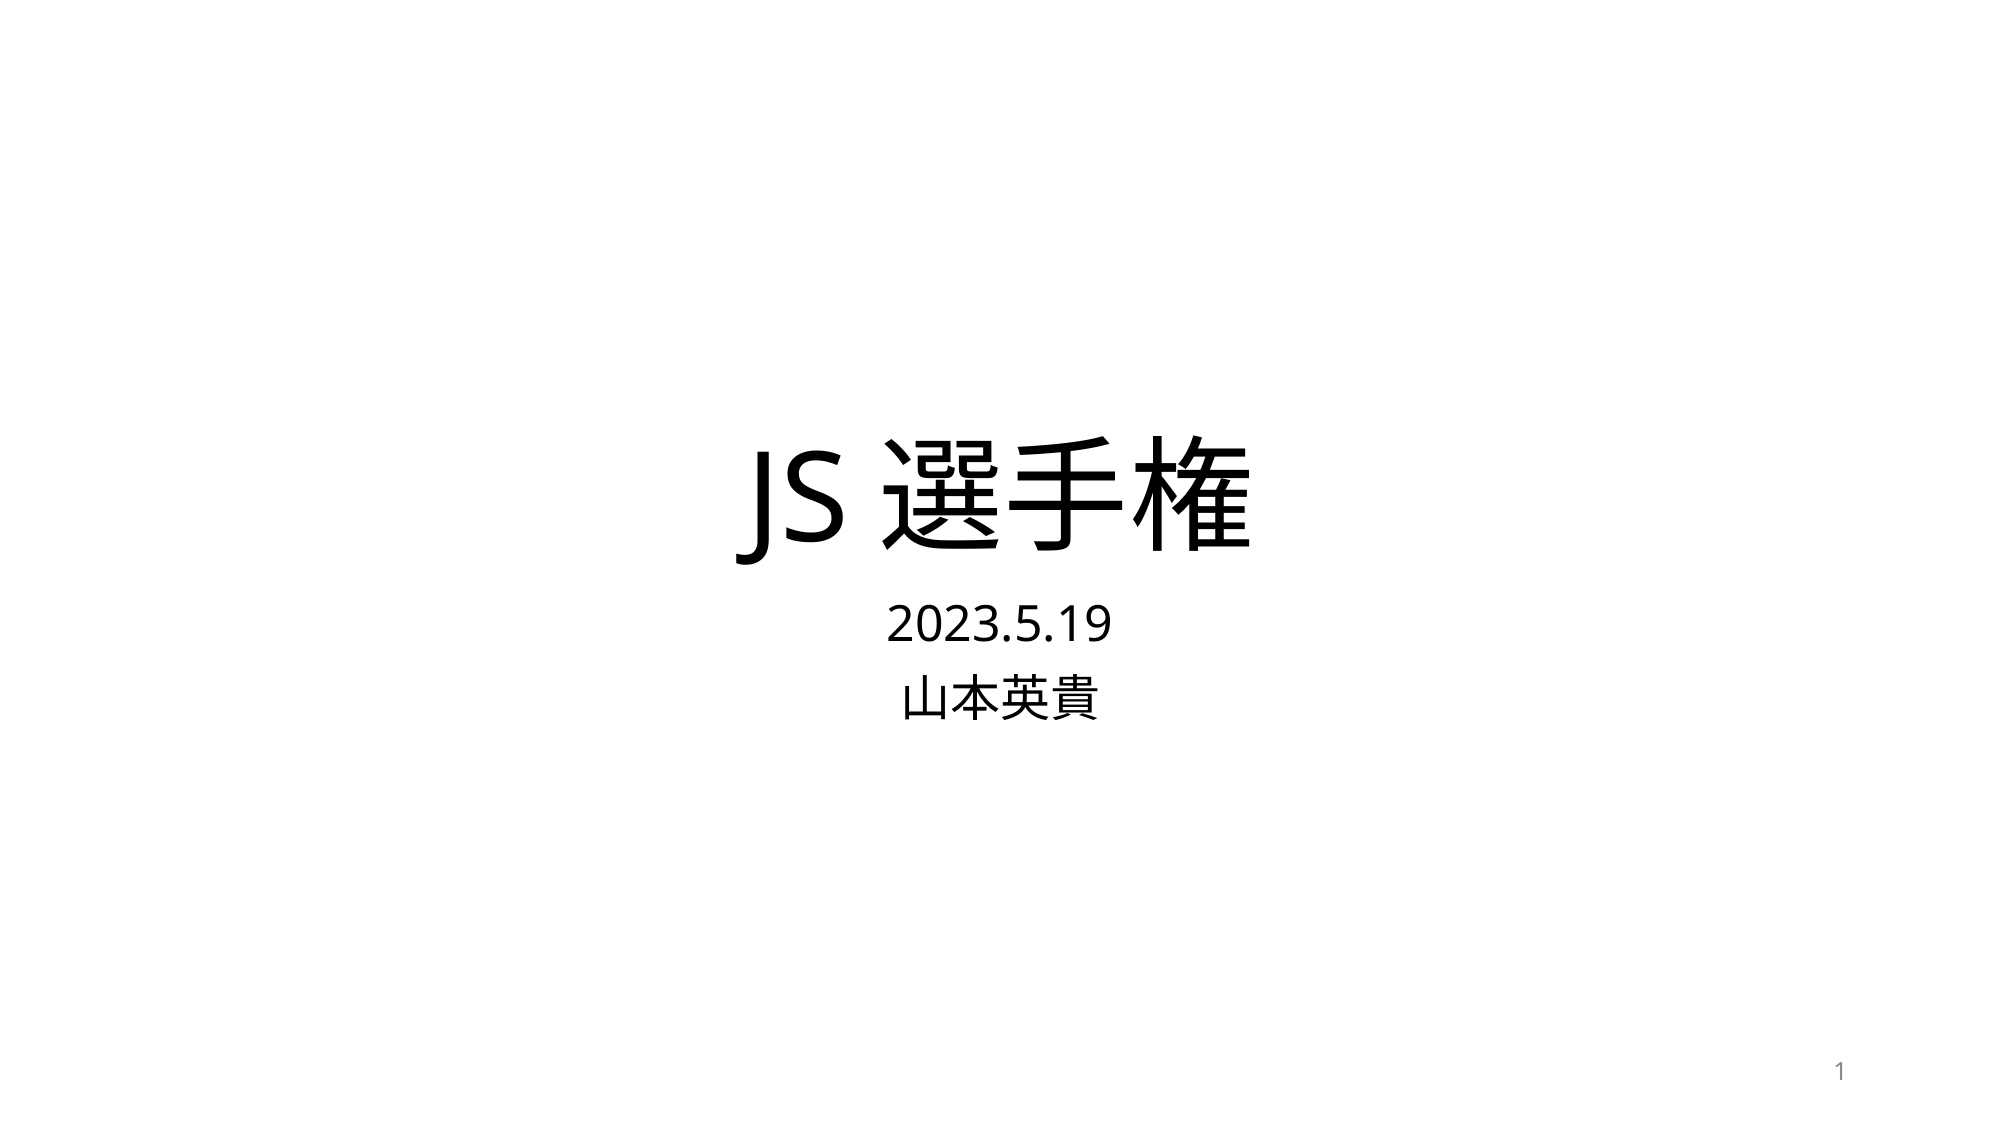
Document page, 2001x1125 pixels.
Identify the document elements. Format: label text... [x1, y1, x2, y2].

title JS選手権 [249, 184, 1750, 576]
subtitle 2023.5.19 山本英貴 [249, 590, 1750, 863]
slide_number 1 [1412, 1042, 1863, 1103]
